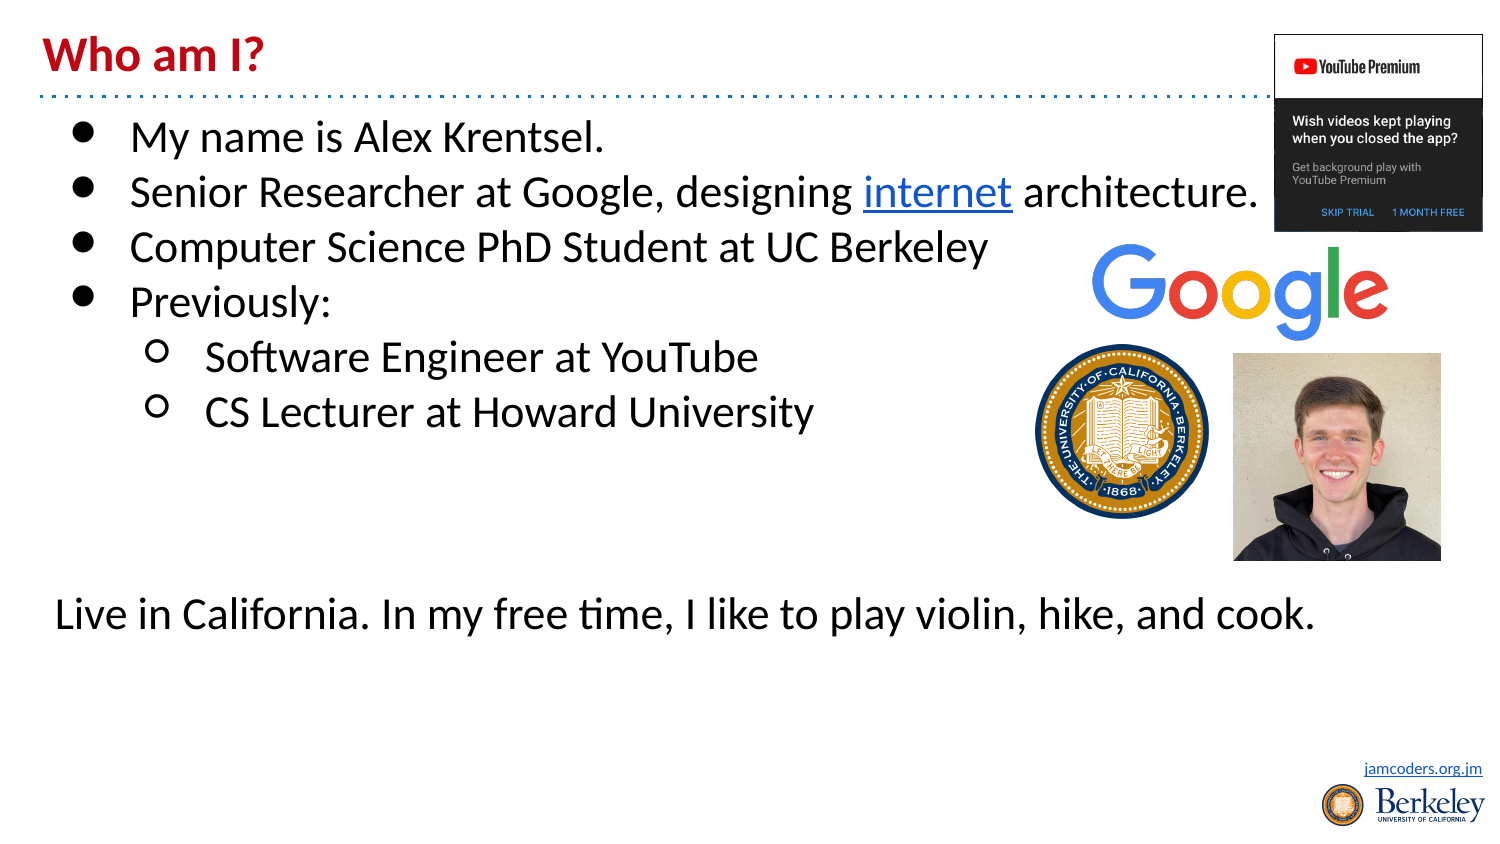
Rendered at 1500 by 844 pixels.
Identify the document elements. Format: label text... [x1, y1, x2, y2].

picture [1321, 782, 1486, 827]
title Who am I? [27, 15, 1378, 97]
picture [1092, 243, 1390, 342]
picture [1274, 34, 1483, 232]
picture [1233, 353, 1441, 562]
list My name is Alex Krentsel. Senior Researcher at Google, designing internet architecture. Computer Science PhD Student at UC Berkeley Previously: Software Engineer at YouTube CS Lecturer at Howard University Live in California. In my free time, I like to play violin, hike, and cook. [39, 91, 1425, 773]
picture [1035, 344, 1210, 519]
